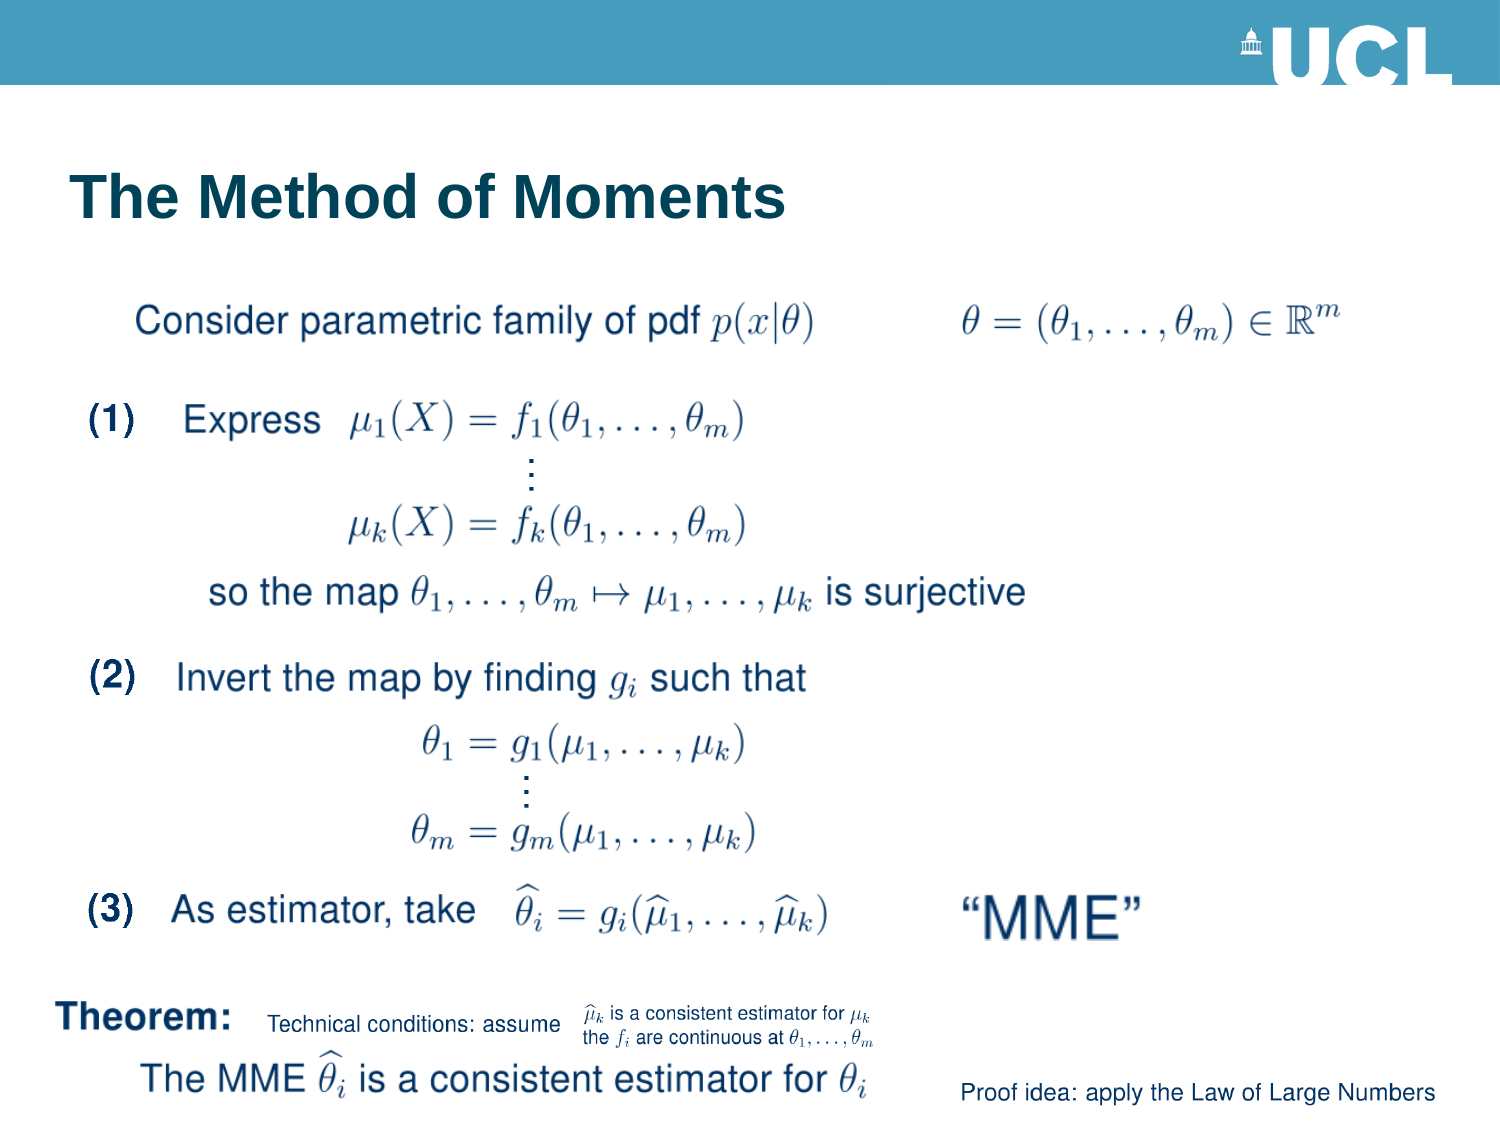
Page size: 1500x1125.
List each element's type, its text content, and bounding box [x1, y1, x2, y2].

picture [87, 400, 136, 439]
picture [176, 660, 806, 702]
picture [168, 892, 475, 930]
picture [209, 574, 1027, 616]
picture [513, 881, 828, 937]
picture [86, 890, 135, 929]
picture [135, 299, 813, 345]
picture [962, 892, 1144, 941]
picture [0, 0, 1500, 85]
picture [182, 402, 323, 444]
picture [52, 999, 230, 1034]
picture [525, 455, 537, 491]
picture [412, 773, 757, 855]
picture [265, 1013, 560, 1034]
picture [89, 656, 138, 695]
picture [348, 396, 744, 442]
picture [959, 1080, 1435, 1107]
picture [137, 1028, 874, 1100]
picture [422, 720, 746, 766]
picture [584, 1001, 871, 1025]
title The Method of Moments [54, 148, 1447, 244]
picture [962, 300, 1341, 346]
picture [348, 501, 748, 547]
